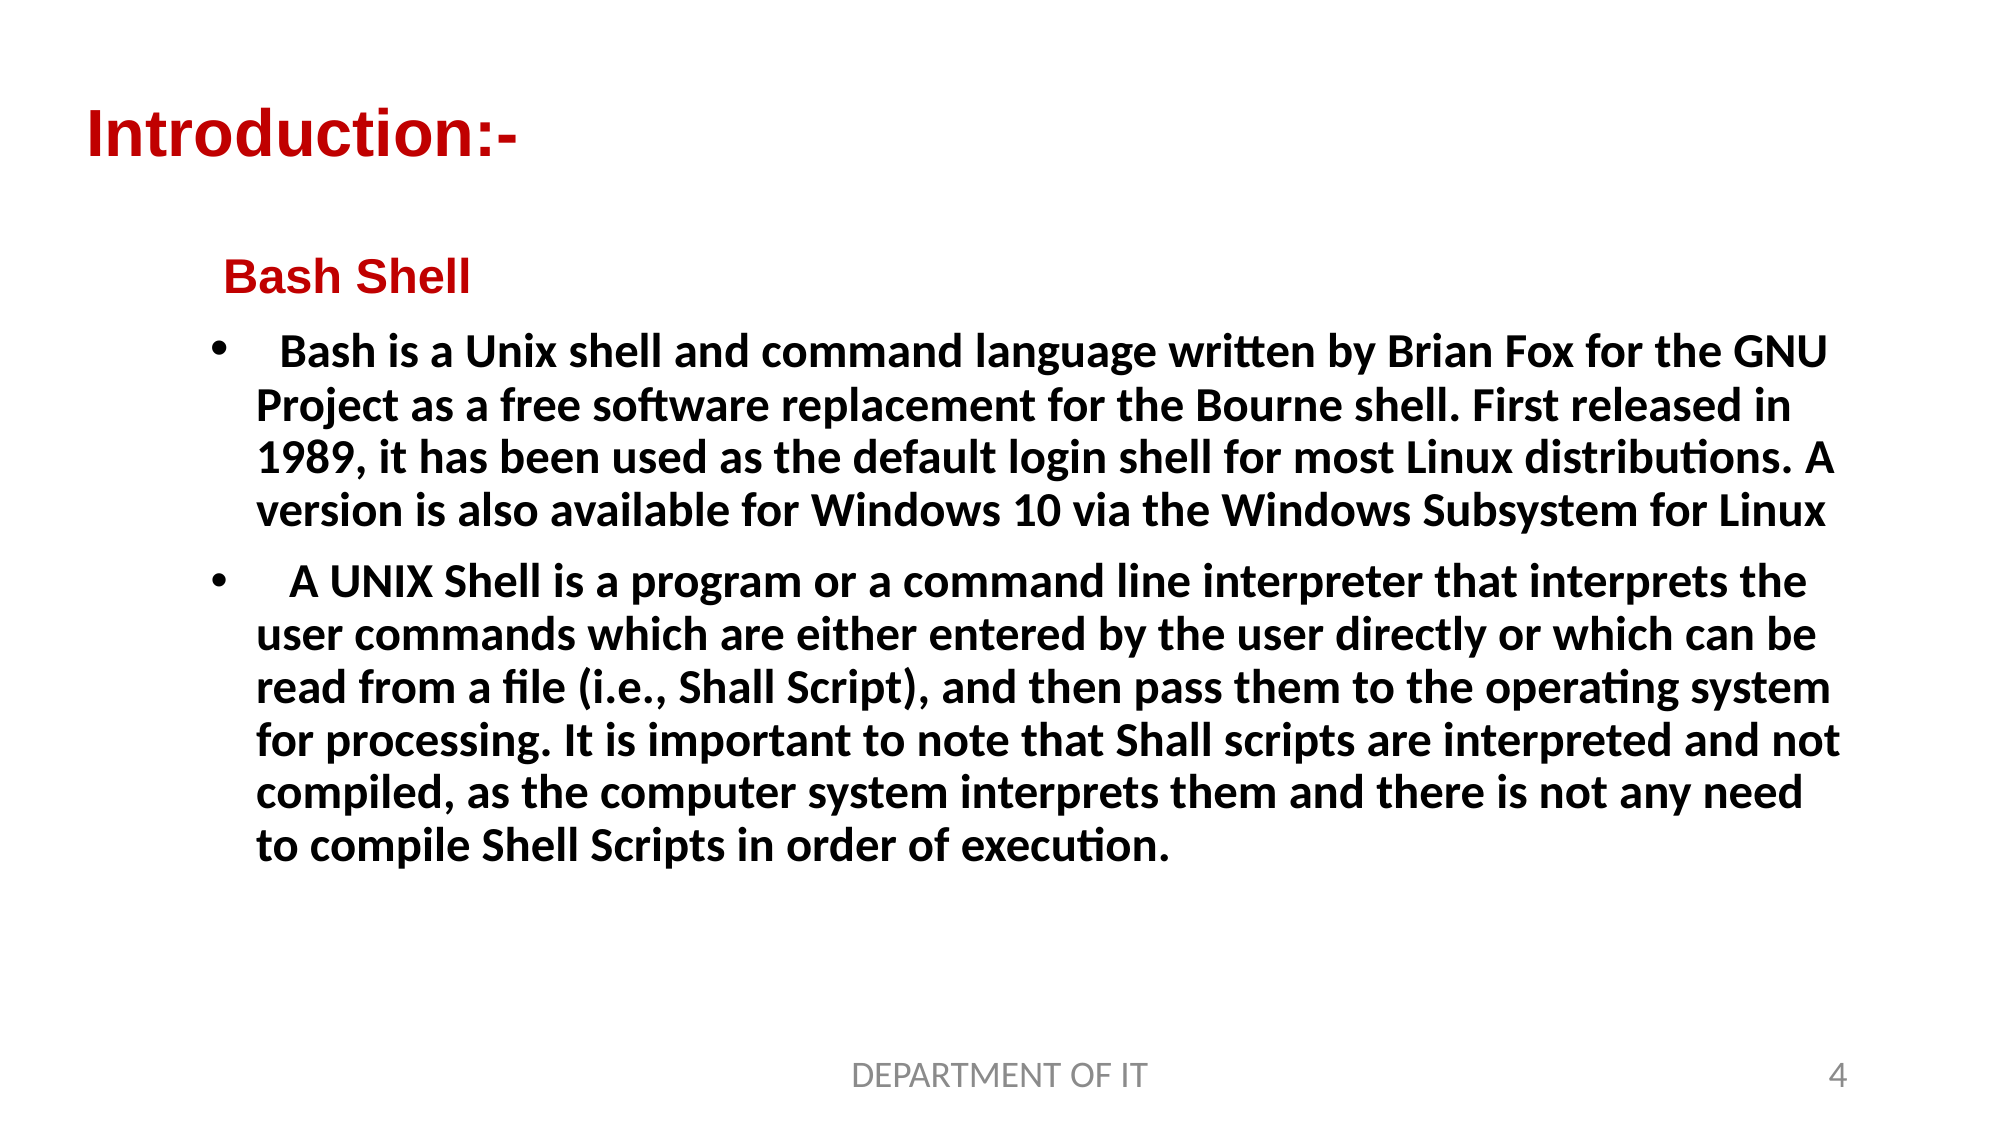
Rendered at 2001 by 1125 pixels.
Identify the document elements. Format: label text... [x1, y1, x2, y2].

footer DEPARTMENT OF IT [662, 1042, 1338, 1103]
list Bash Shell Bash is a Unix shell and command language written by Brian Fox for the GNU Project as a free software replacement for the Bourne shell. First released in 1989, it has been used as the default login shell for most Linux distributions. A version is also available for Windows 10 via the Windows Subsystem for Linux A UNIX Shell is a program or a command line interpreter that interprets the user commands which are either entered by the user directly or which can be read from a file (i.e., Shall Script), and then pass them to the operating system for processing. It is important to note that Shall scripts are interpreted and not compiled, as the computer system interprets them and there is not any need to compile Shell Scripts in order of execution. [195, 243, 1863, 929]
title Introduction:- [71, 26, 1797, 244]
slide_number 4 [1412, 1042, 1863, 1103]
